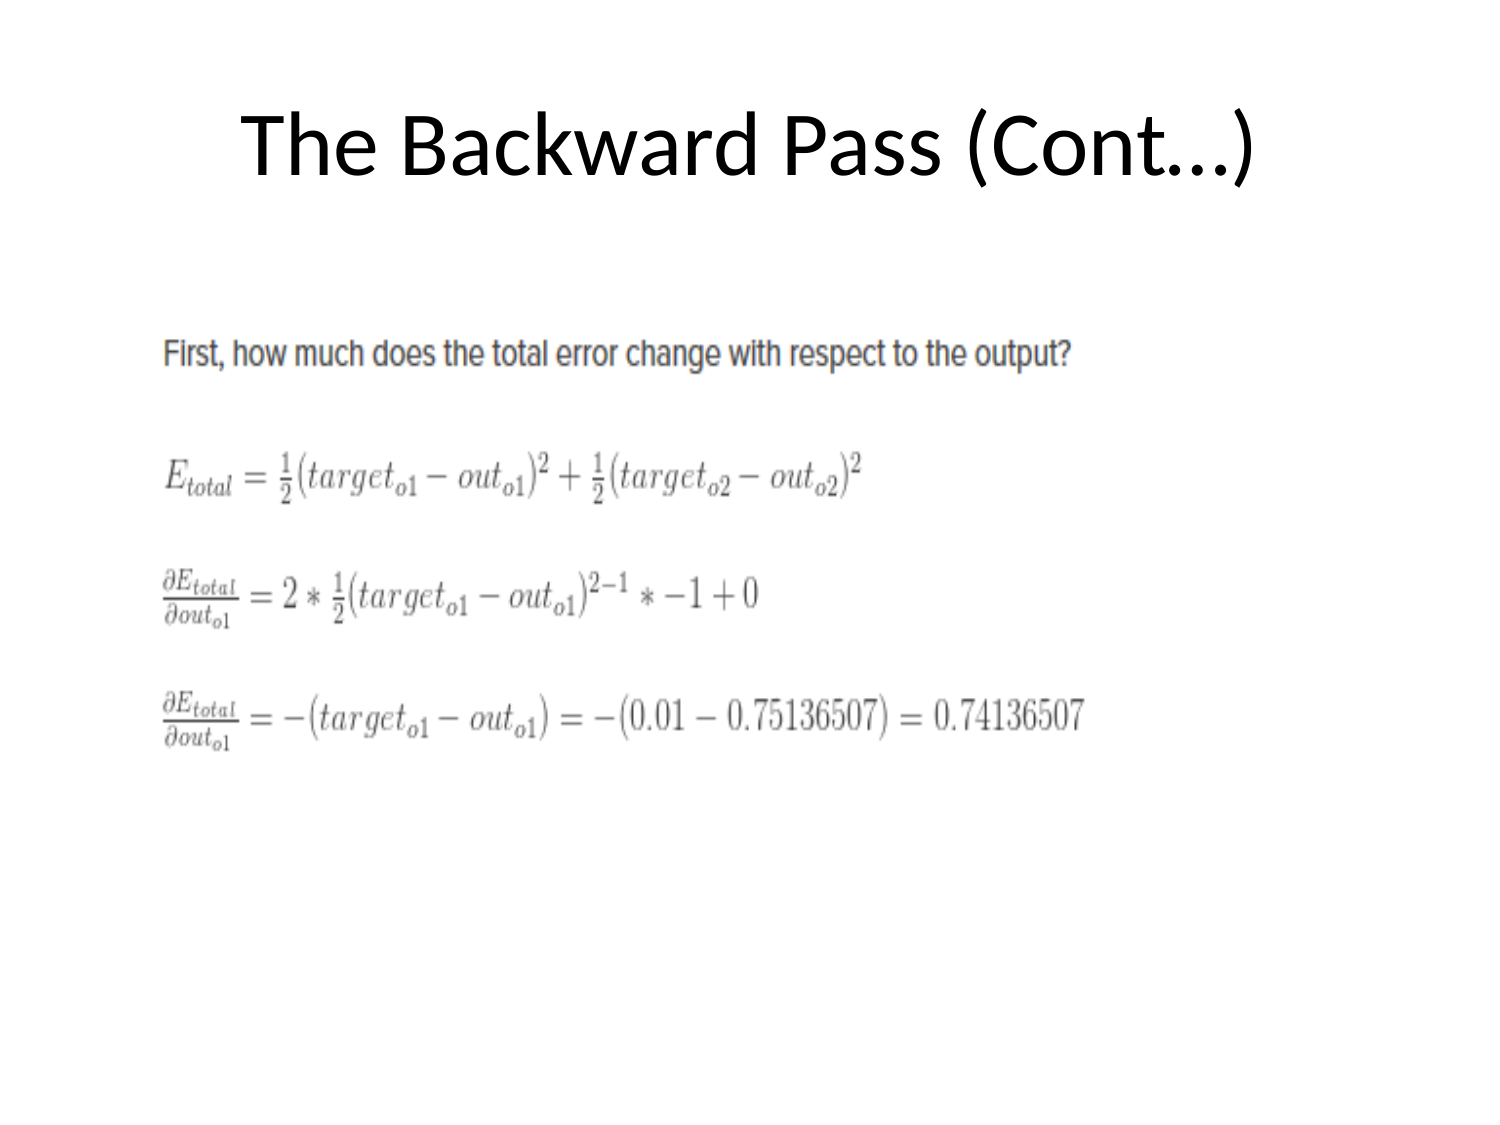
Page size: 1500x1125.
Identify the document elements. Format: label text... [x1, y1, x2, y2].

title The Backward Pass (Cont…) [75, 45, 1425, 233]
picture [102, 299, 1220, 788]
